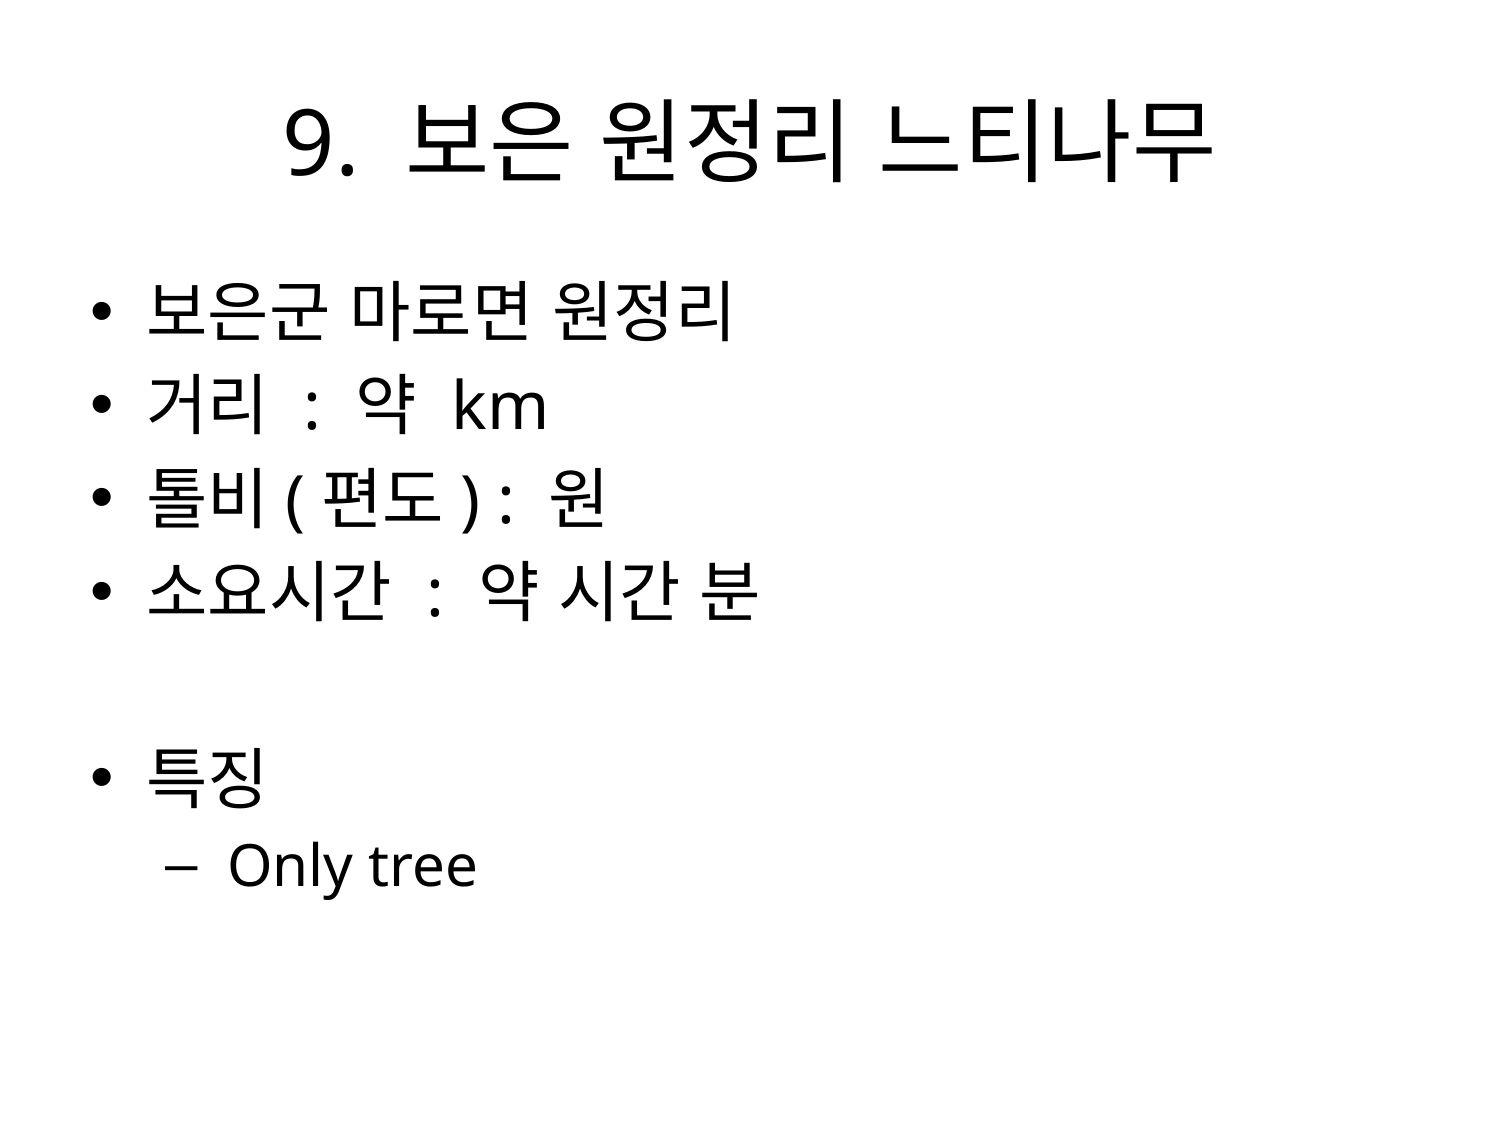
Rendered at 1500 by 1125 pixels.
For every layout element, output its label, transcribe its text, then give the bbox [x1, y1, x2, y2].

list 보은군 마로면 원정리 거리 : 약 km 톨비(편도) : 원 소요시간 : 약 시간 분 특징 Only tree [75, 262, 1425, 1005]
title 9. 보은 원정리 느티나무 [75, 45, 1425, 233]
